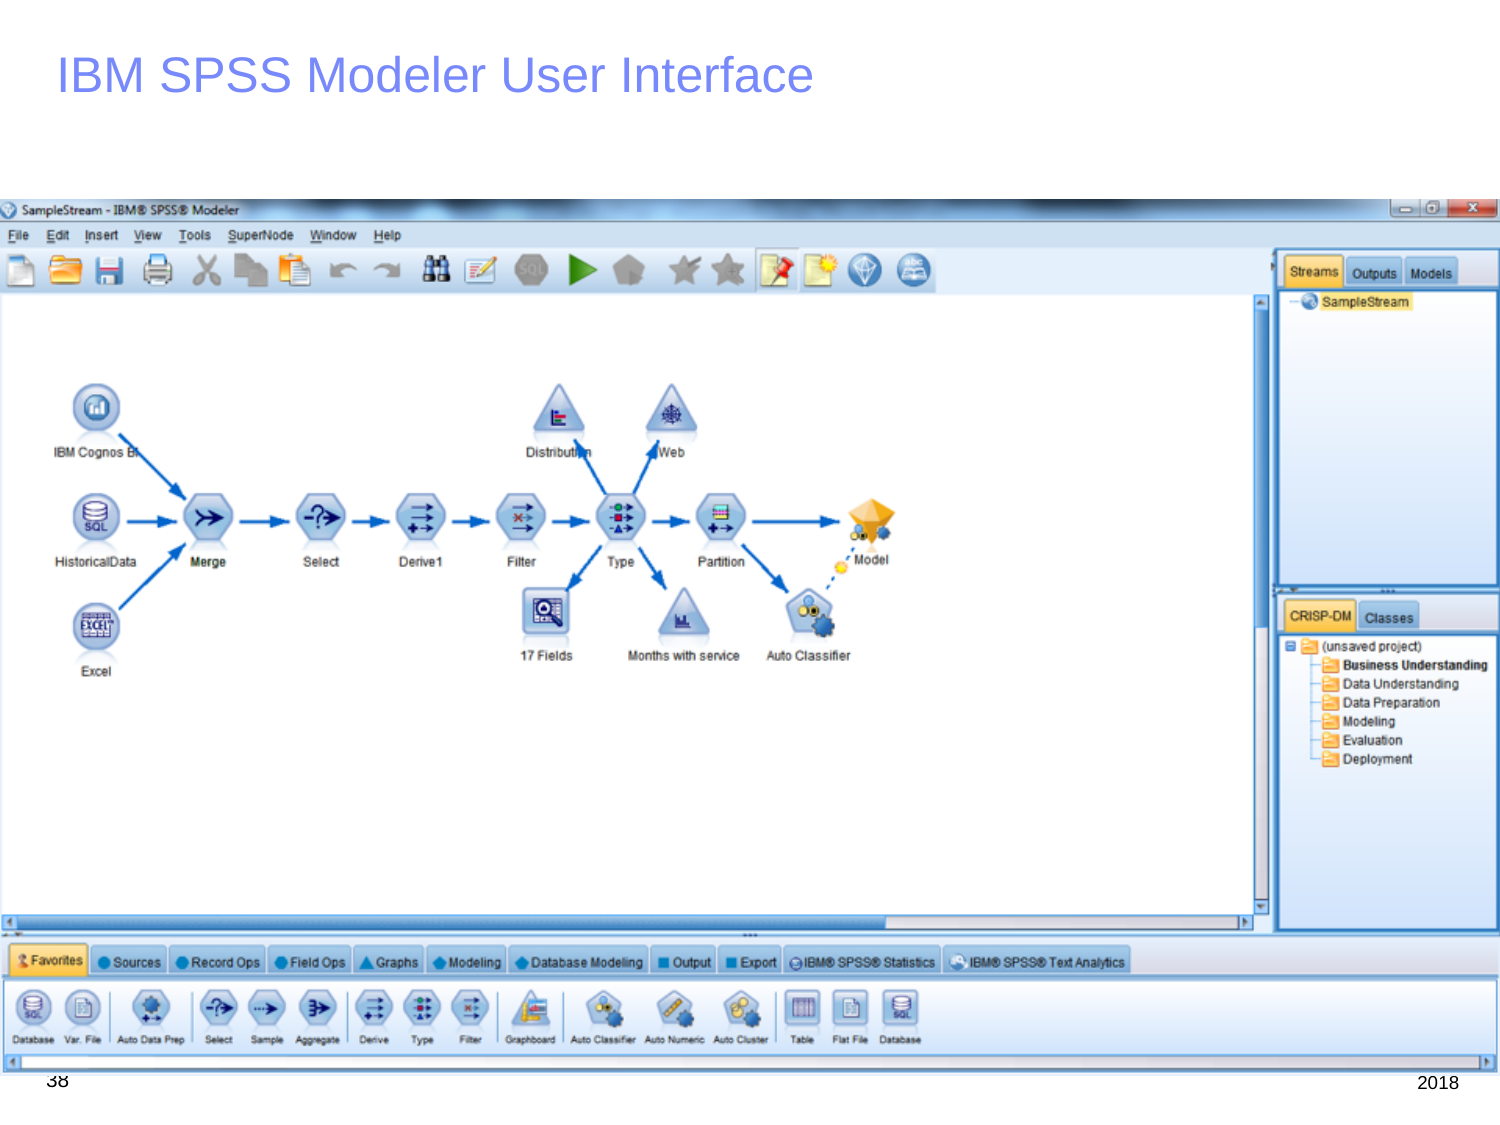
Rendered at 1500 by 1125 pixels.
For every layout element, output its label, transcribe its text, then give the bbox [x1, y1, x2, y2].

title IBM SPSS Modeler User Interface [41, 35, 1441, 198]
picture [0, 199, 1500, 1076]
